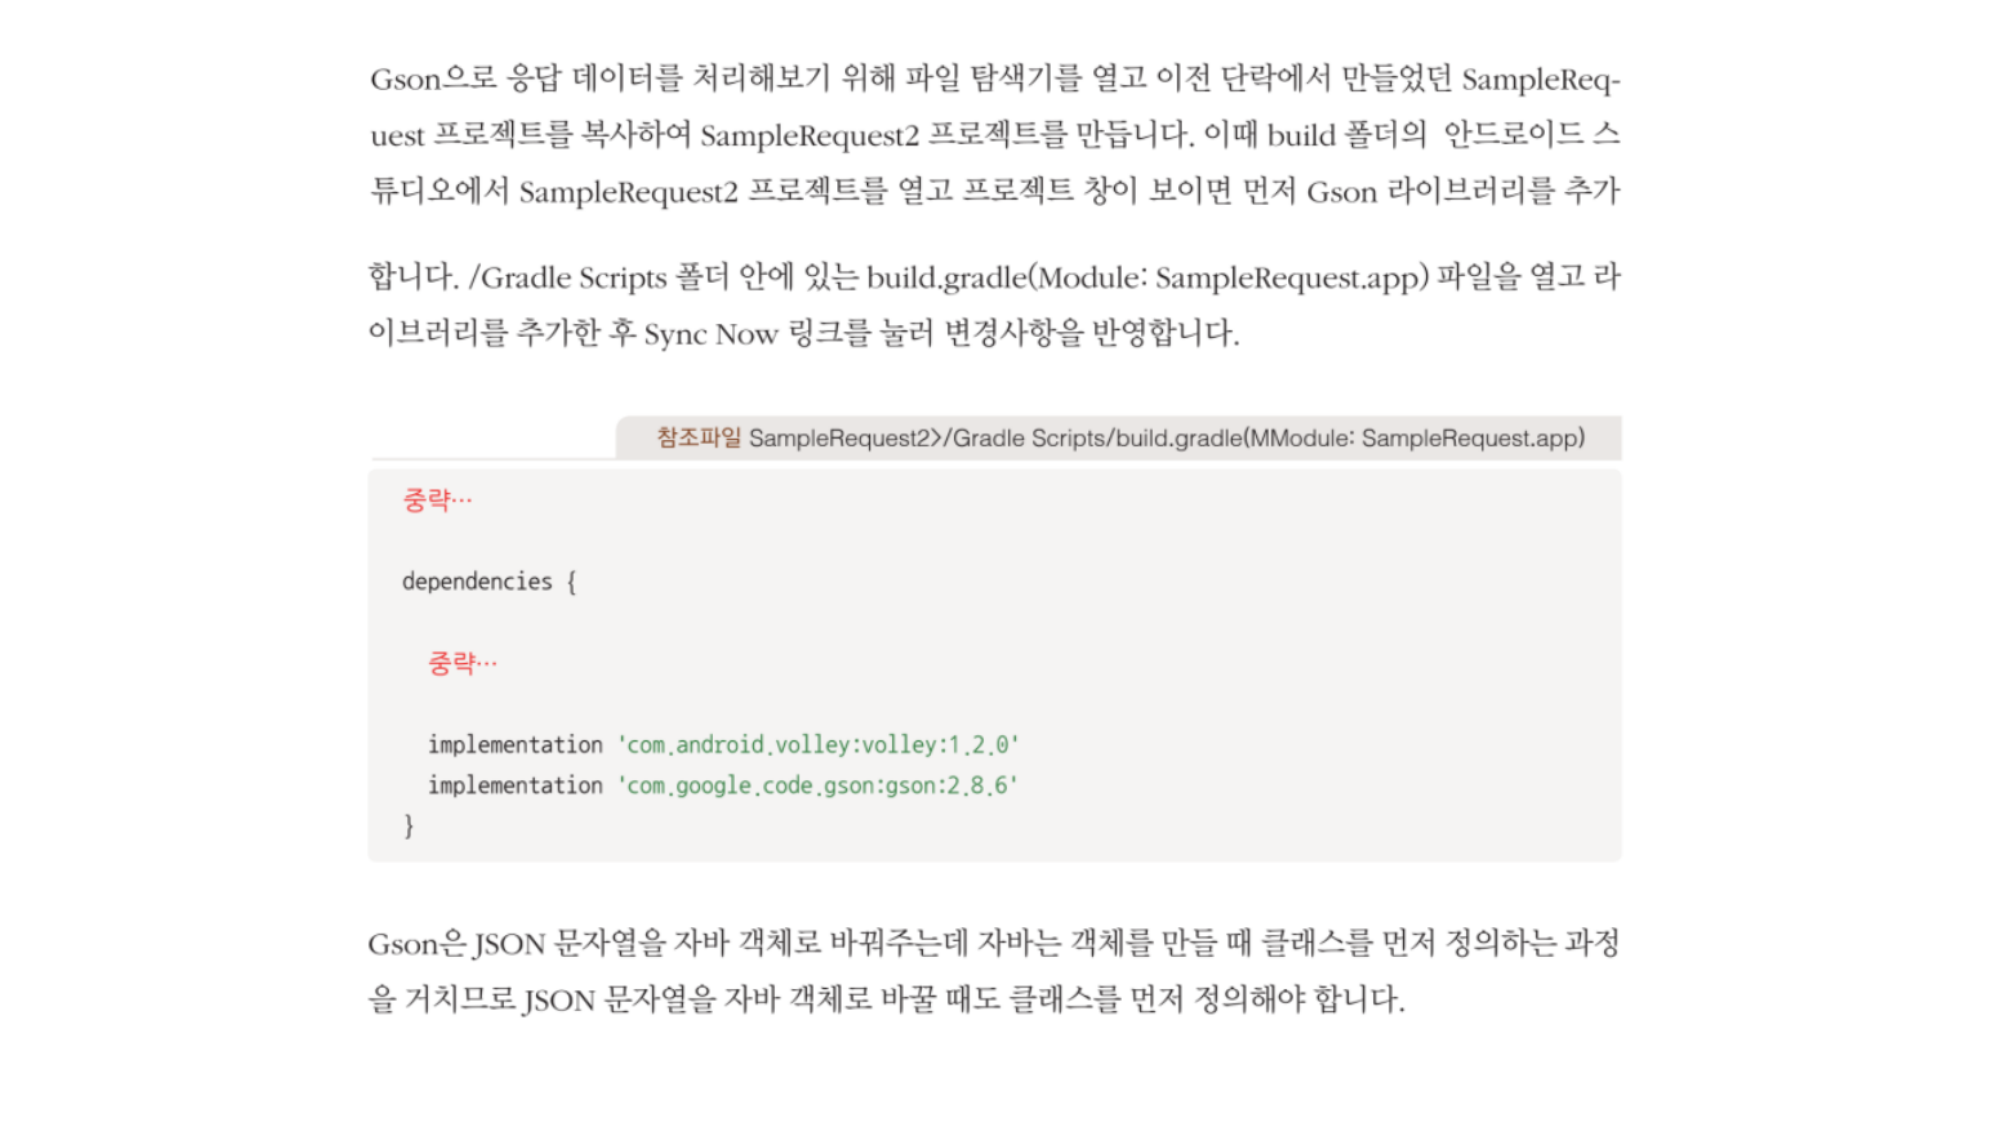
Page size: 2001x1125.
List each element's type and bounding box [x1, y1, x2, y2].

picture [357, 257, 1643, 1024]
picture [346, 49, 1653, 232]
